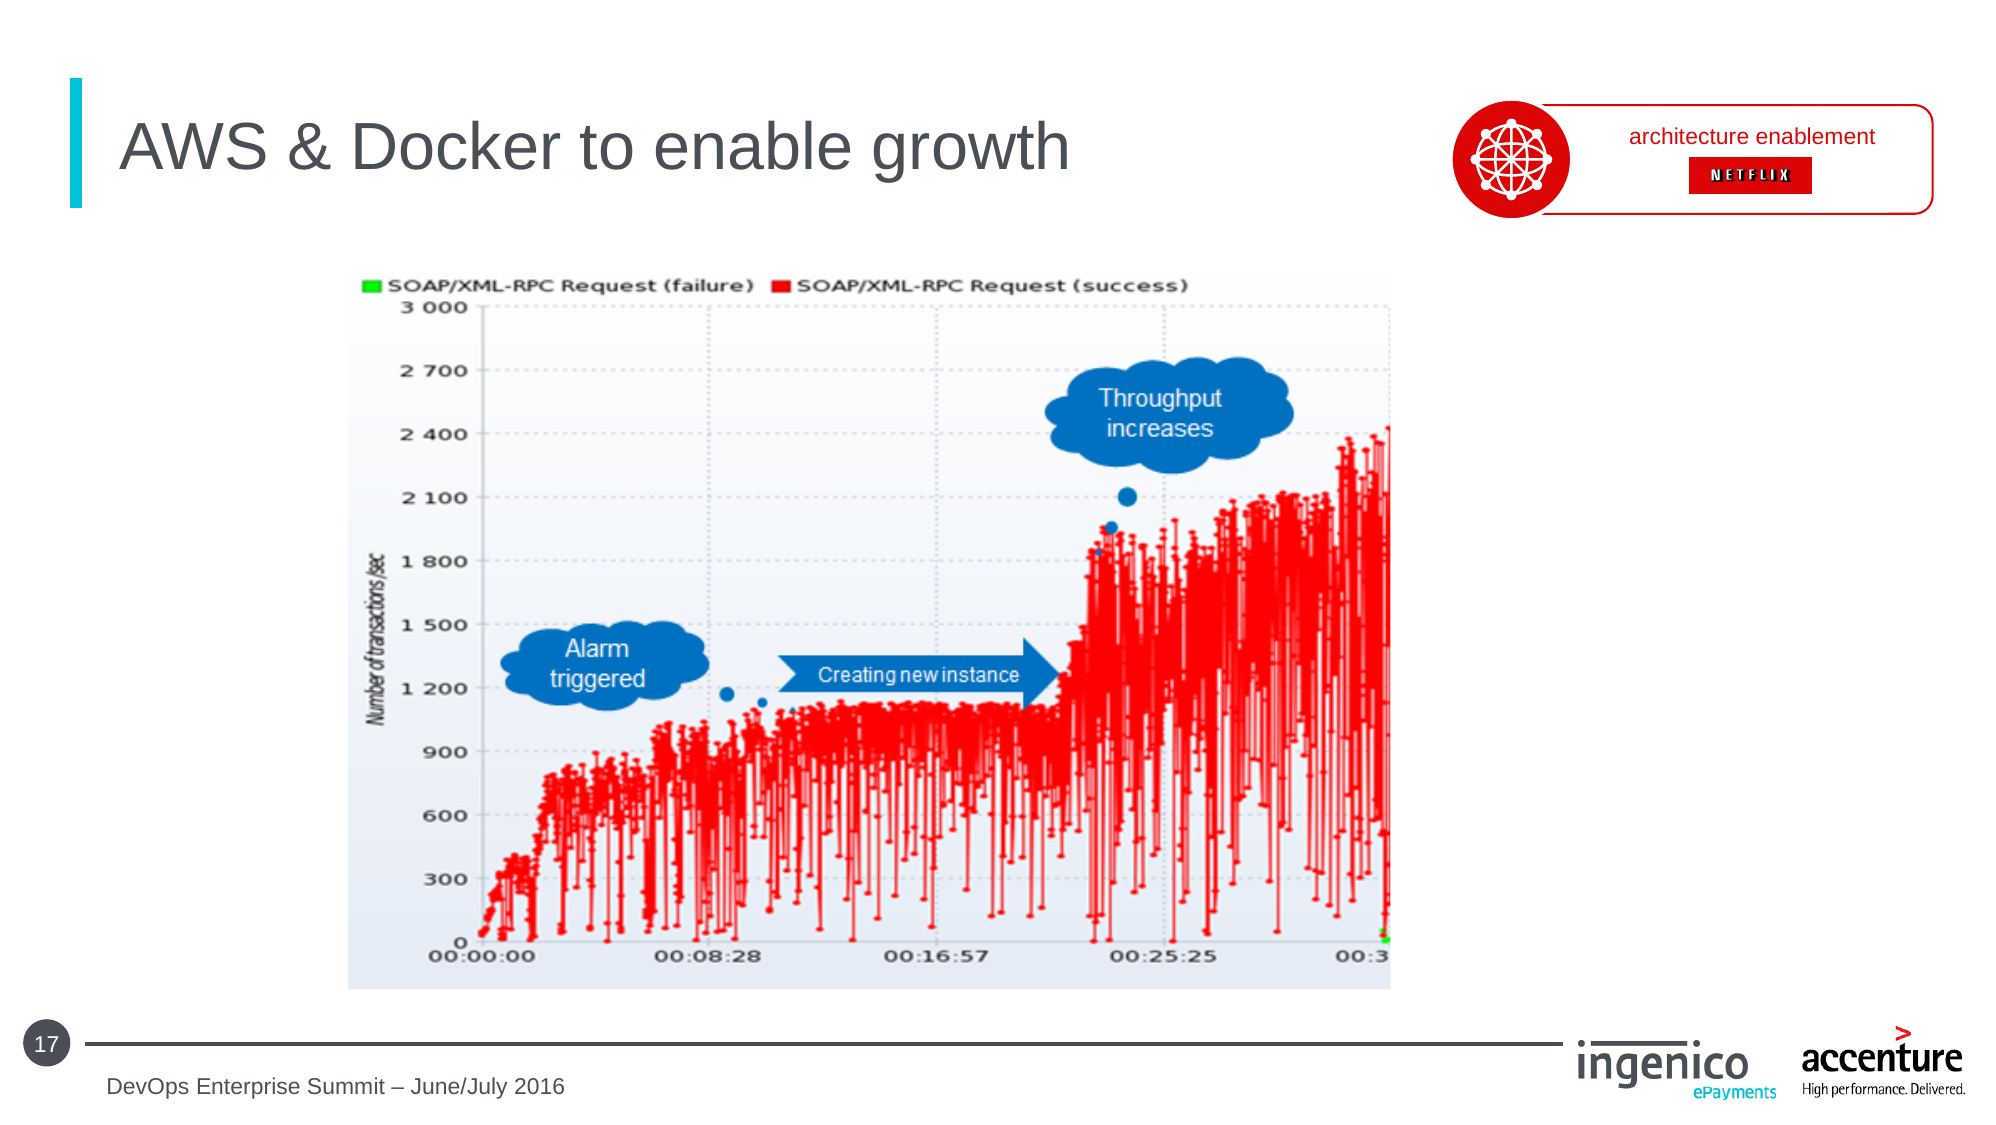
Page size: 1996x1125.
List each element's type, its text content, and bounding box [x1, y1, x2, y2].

picture [347, 244, 1391, 1016]
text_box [1450, 98, 1933, 221]
title AWS & Docker to enable growth [111, 78, 1878, 209]
picture [1578, 1040, 1776, 1100]
picture [1795, 995, 1972, 1125]
